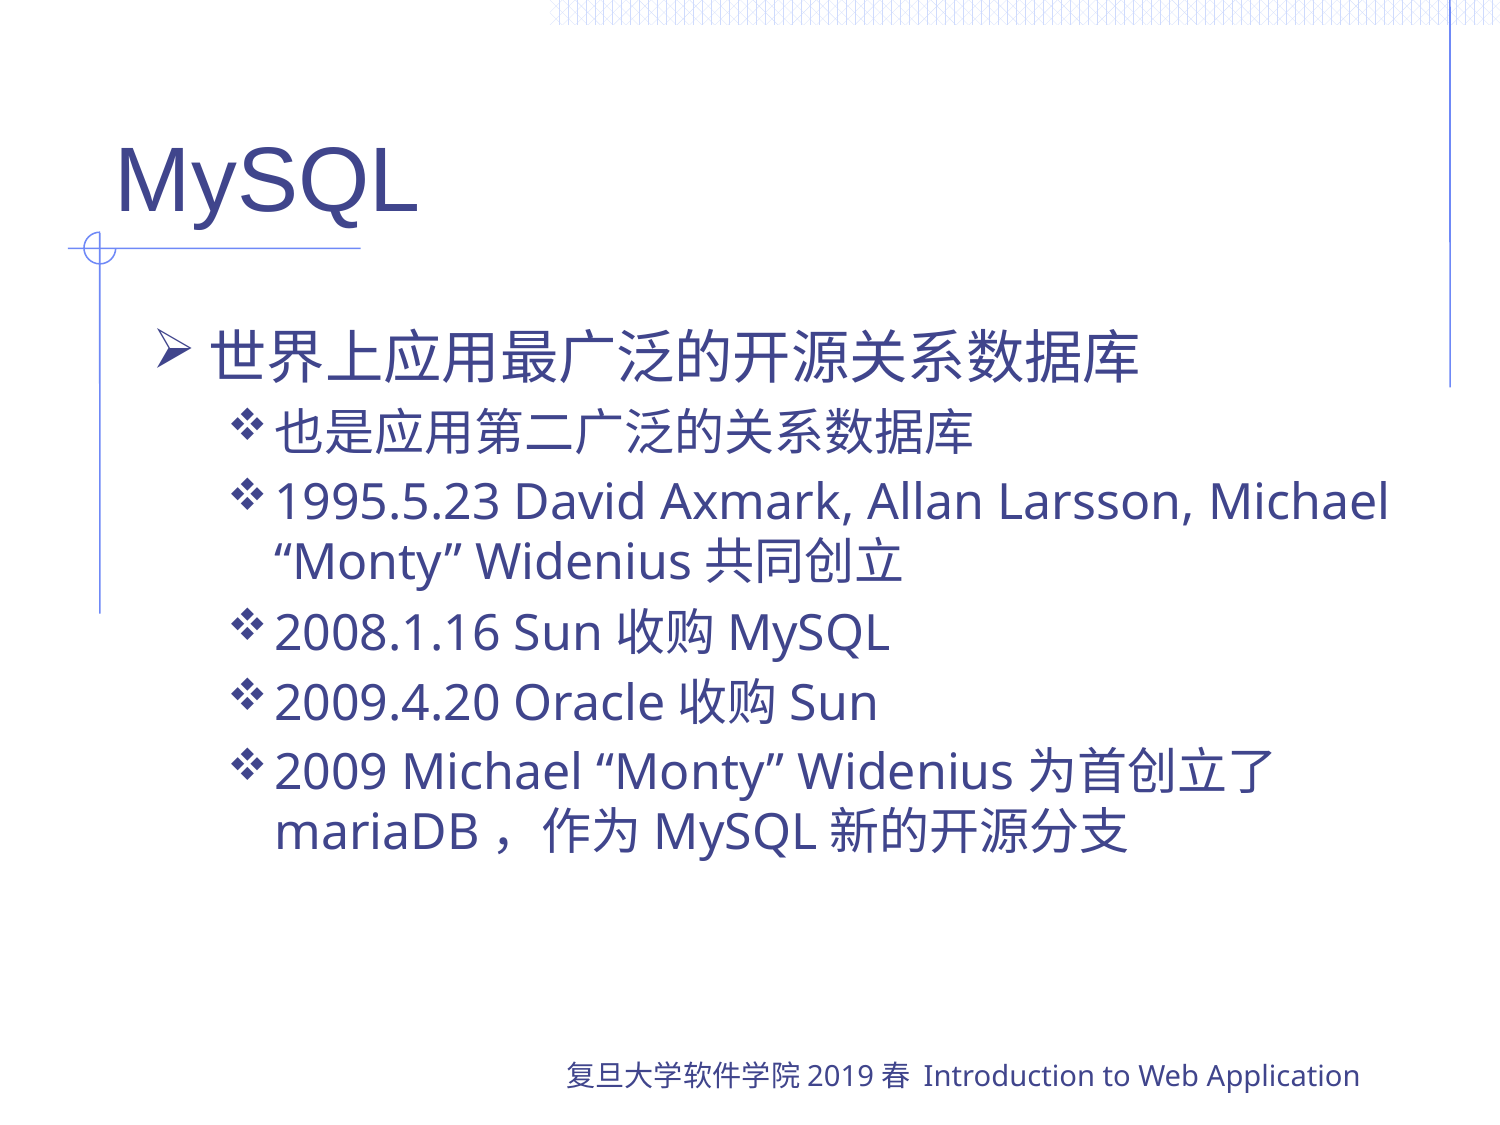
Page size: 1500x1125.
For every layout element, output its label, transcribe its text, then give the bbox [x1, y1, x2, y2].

list 世界上应用最广泛的开源关系数据库 也是应用第二广泛的关系数据库 1995.5.23 David Axmark, Allan Larsson, Michael “Monty” Widenius共同创立 2008.1.16 Sun收购MySQL 2009.4.20 Oracle收购Sun 2009 Michael “Monty” Widenius为首创立了mariaDB，作为MySQL新的开源分支 [137, 312, 1413, 988]
title MySQL [99, 50, 1375, 238]
